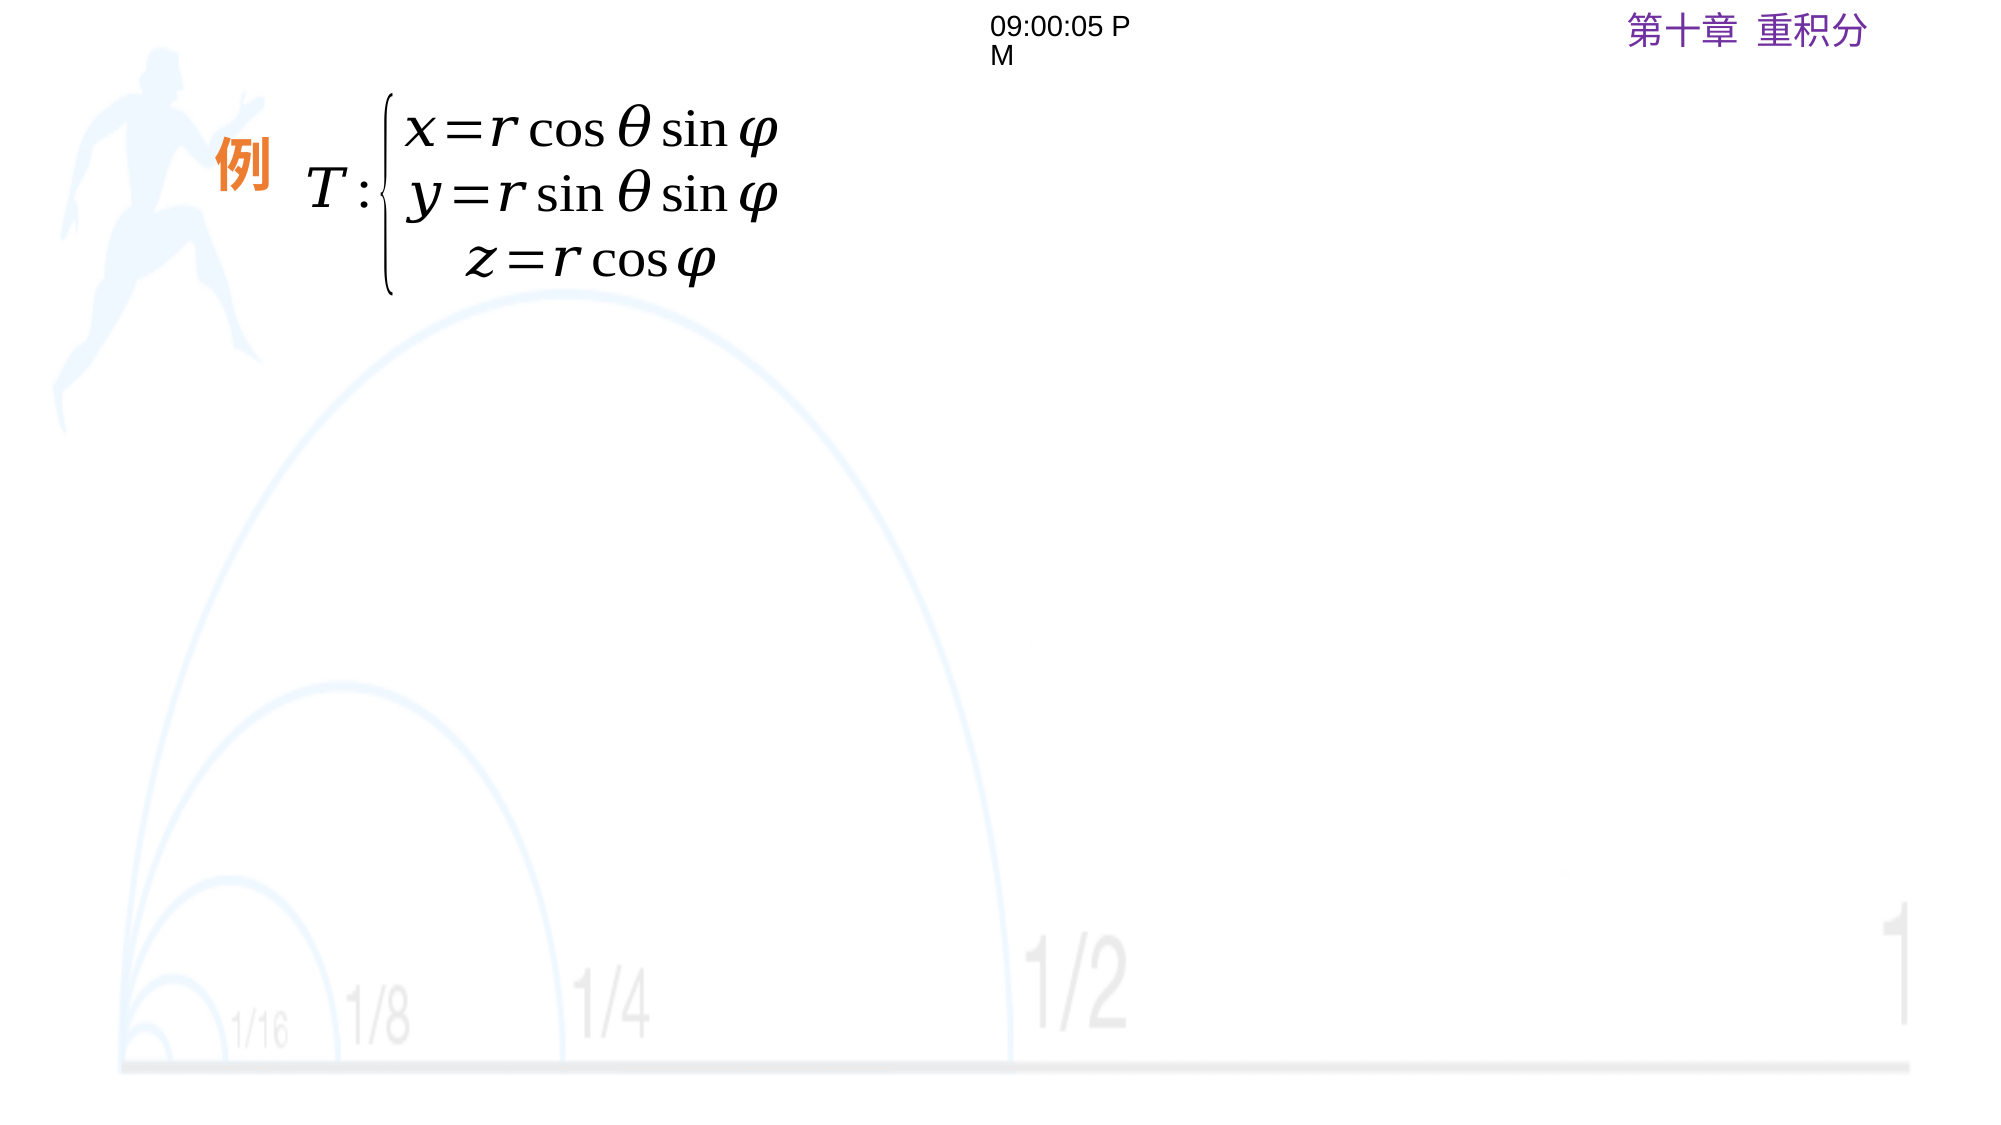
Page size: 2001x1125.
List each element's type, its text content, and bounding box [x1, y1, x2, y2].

text_box 例 [199, 121, 288, 206]
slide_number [975, 0, 1160, 60]
